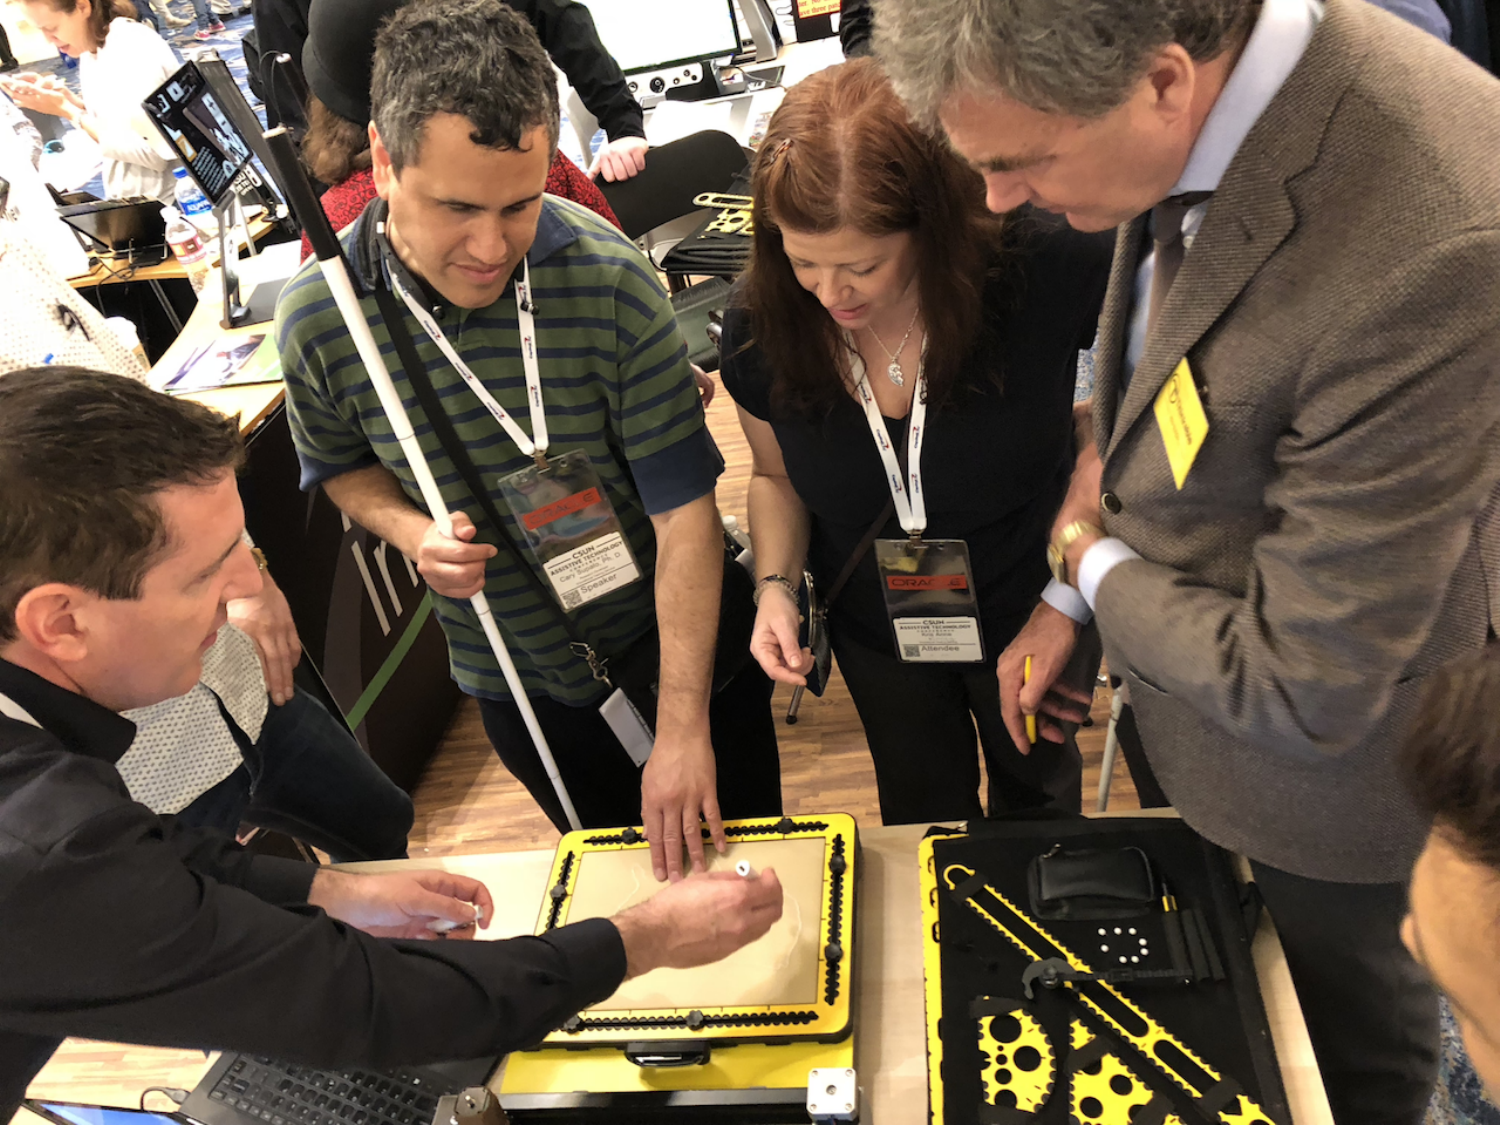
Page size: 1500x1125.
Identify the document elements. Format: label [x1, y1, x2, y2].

list [0, 0, 1500, 1125]
